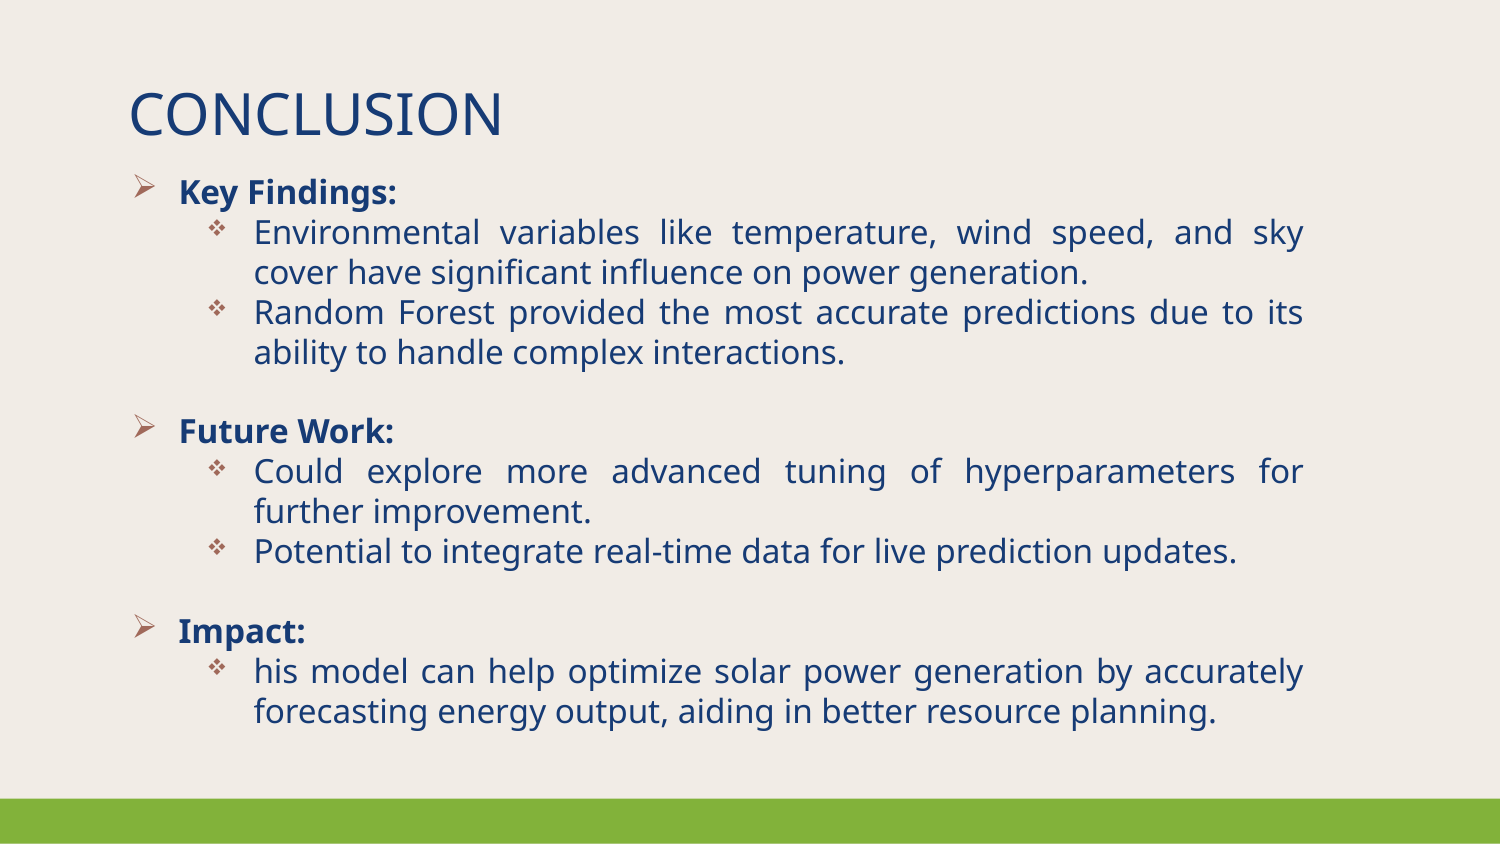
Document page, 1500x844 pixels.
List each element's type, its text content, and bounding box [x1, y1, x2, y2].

text_box [118, 79, 1382, 174]
text_box CONCLUSION [113, 62, 1378, 157]
text_box Key Findings: Environmental variables like temperature, wind speed, and sky cover have significant influence on power generation. Random Forest provided the most accurate predictions due to its ability to handle complex interactions. Future Work: Could explore more advanced tuning of hyperparameters for further improvement. Potential to integrate real-time data for live prediction updates. Impact: his model can help optimize solar power generation by accurately forecasting energy output, aiding in better resource planning. [91, 163, 1321, 738]
